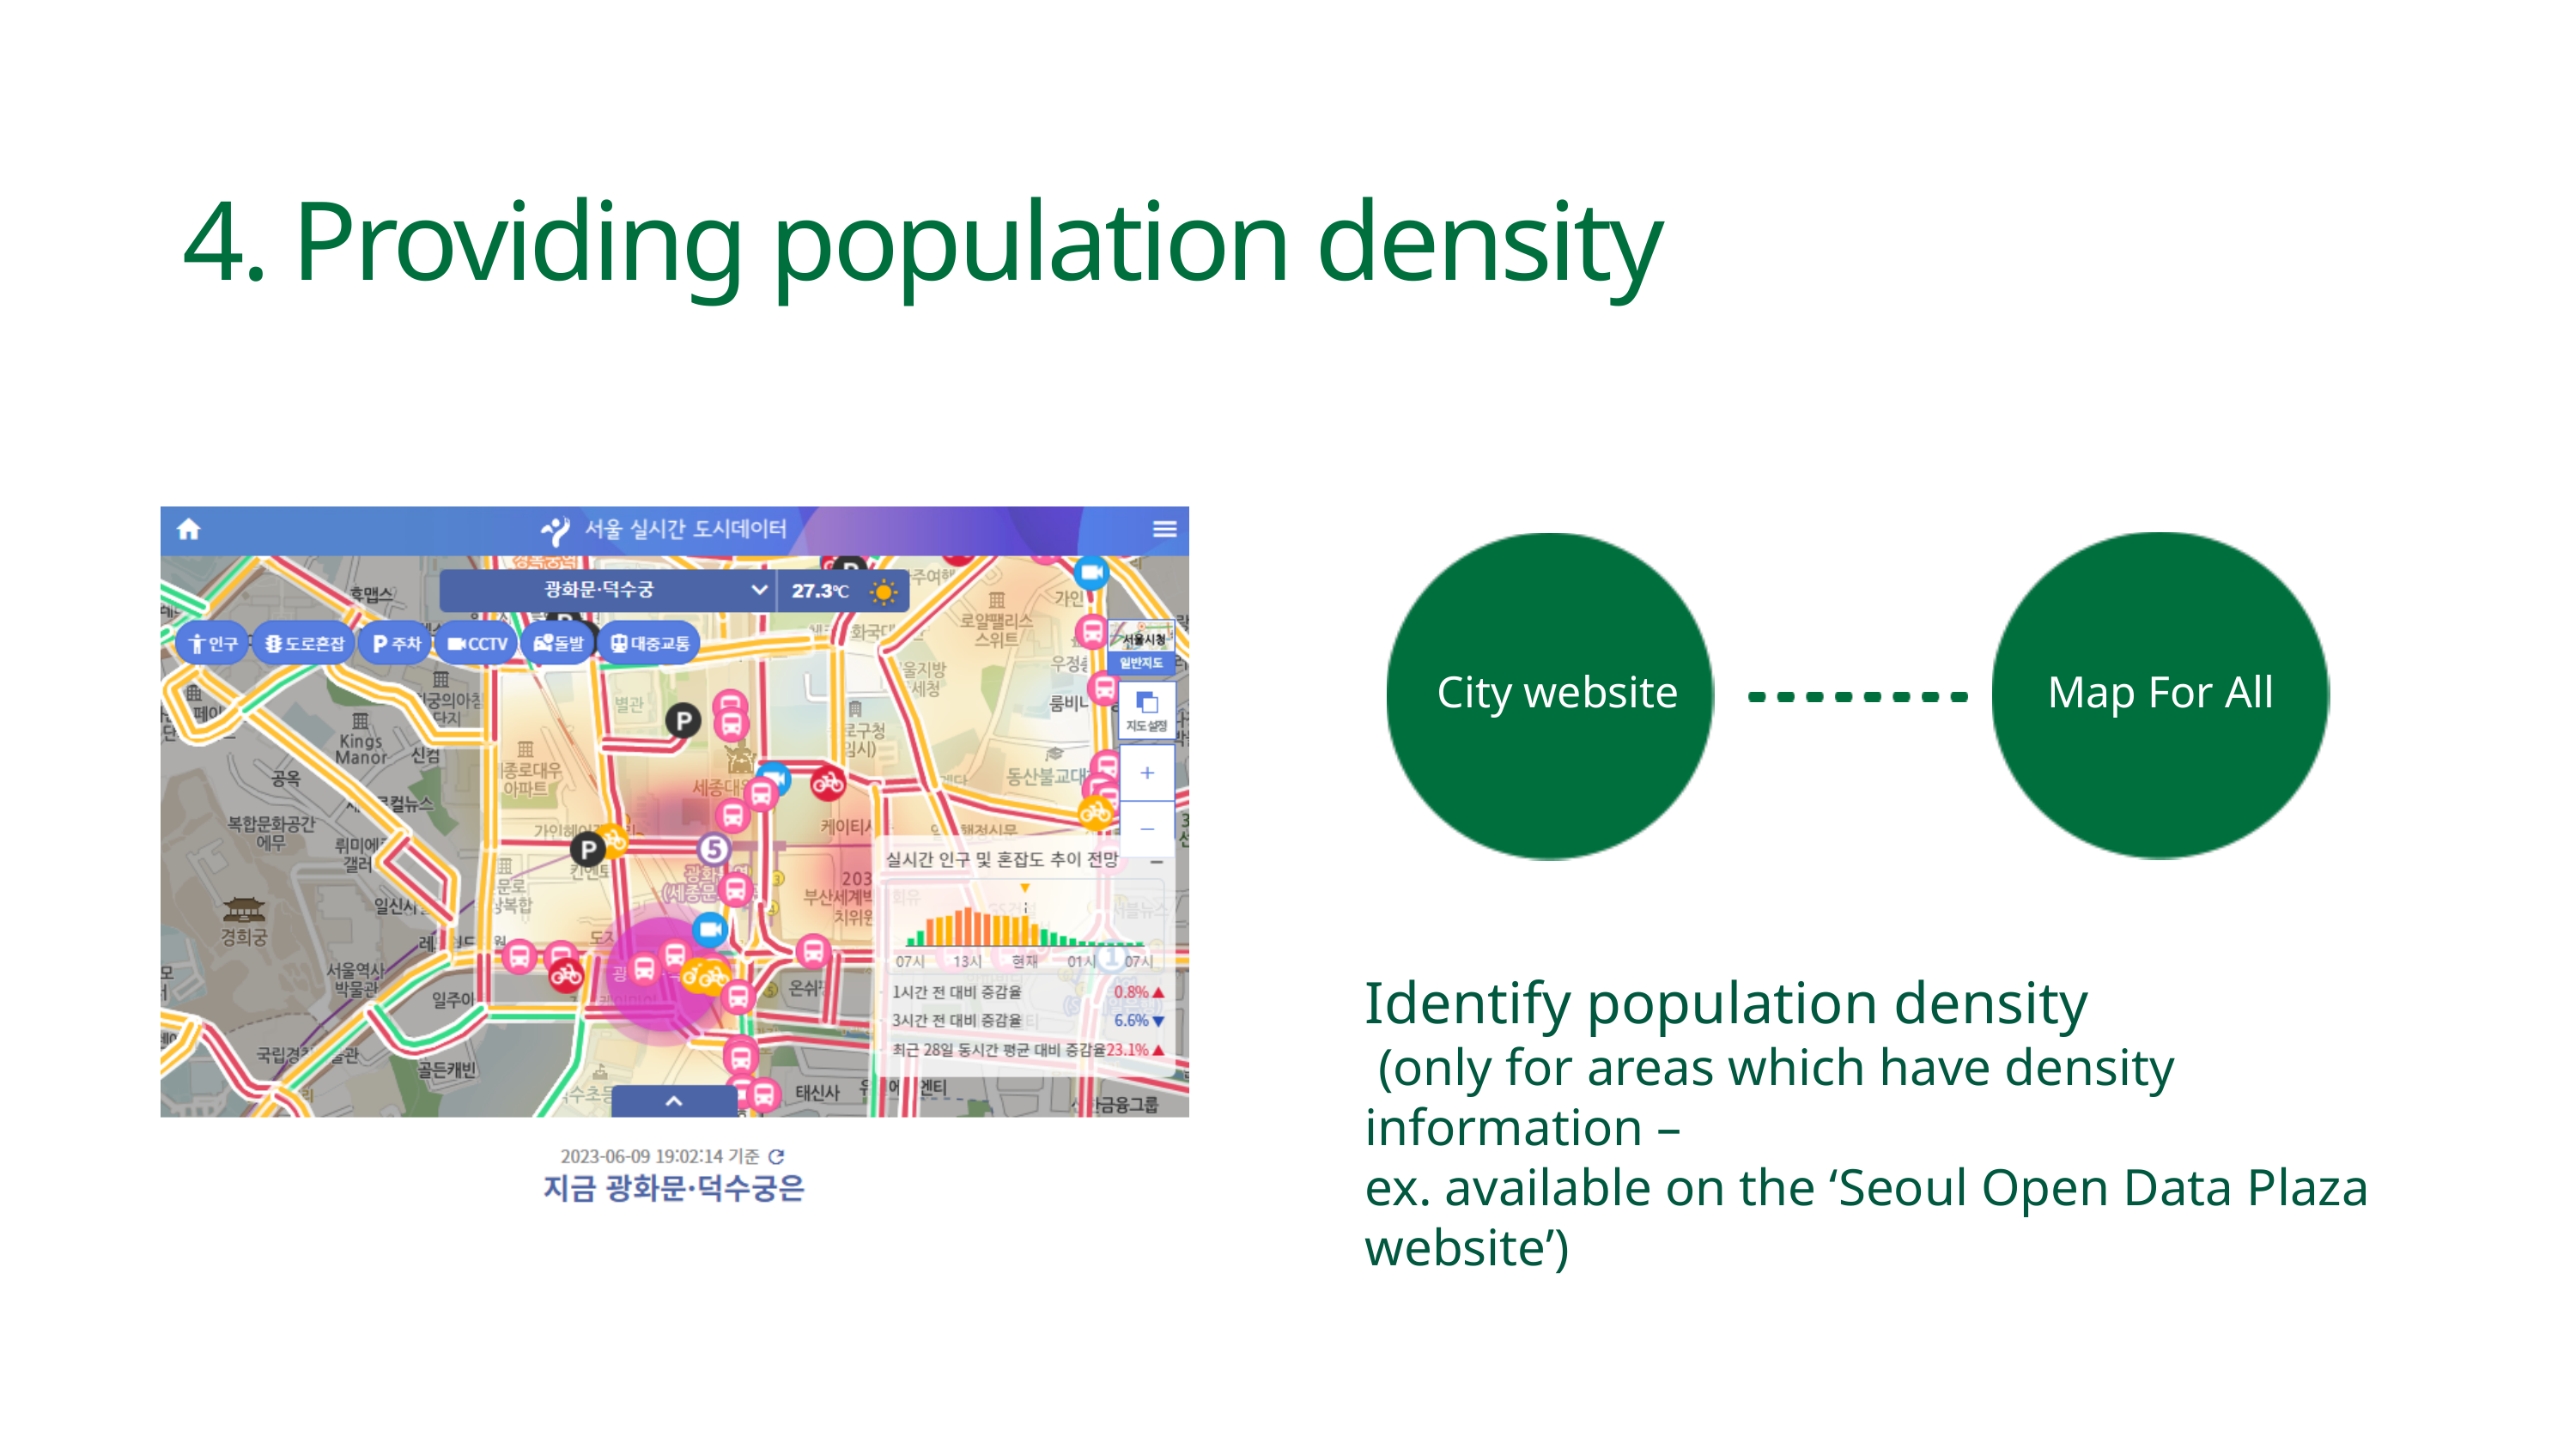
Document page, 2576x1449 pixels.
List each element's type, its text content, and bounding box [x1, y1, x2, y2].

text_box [1992, 532, 2330, 860]
text_box Identify population density (only for areas which have density information – ex. available on the ‘Seoul Open Data Plaza website’) [1352, 960, 2448, 1282]
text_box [1739, 692, 1968, 702]
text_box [1387, 533, 1715, 861]
text_box 4. Providing population density [170, 164, 2576, 309]
picture [161, 506, 1189, 1213]
